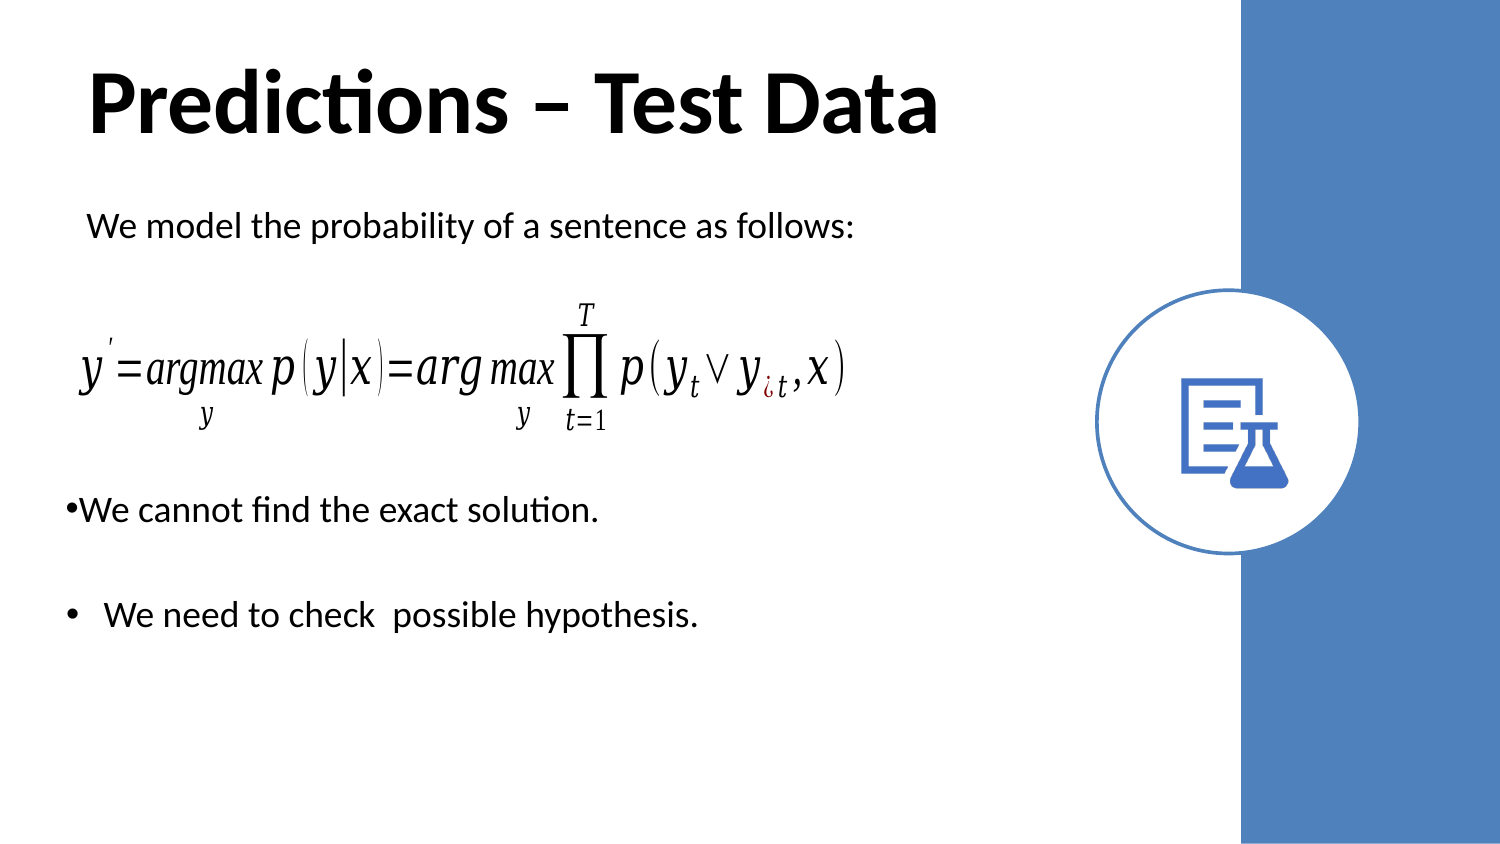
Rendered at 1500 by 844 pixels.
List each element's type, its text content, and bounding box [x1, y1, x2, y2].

text_box We model the probability of a sentence as follows: [71, 193, 1347, 254]
text_box [1239, 0, 1500, 844]
text_box [1094, 288, 1363, 556]
title Predictions – Test Data [71, 21, 992, 185]
picture [1162, 359, 1304, 501]
